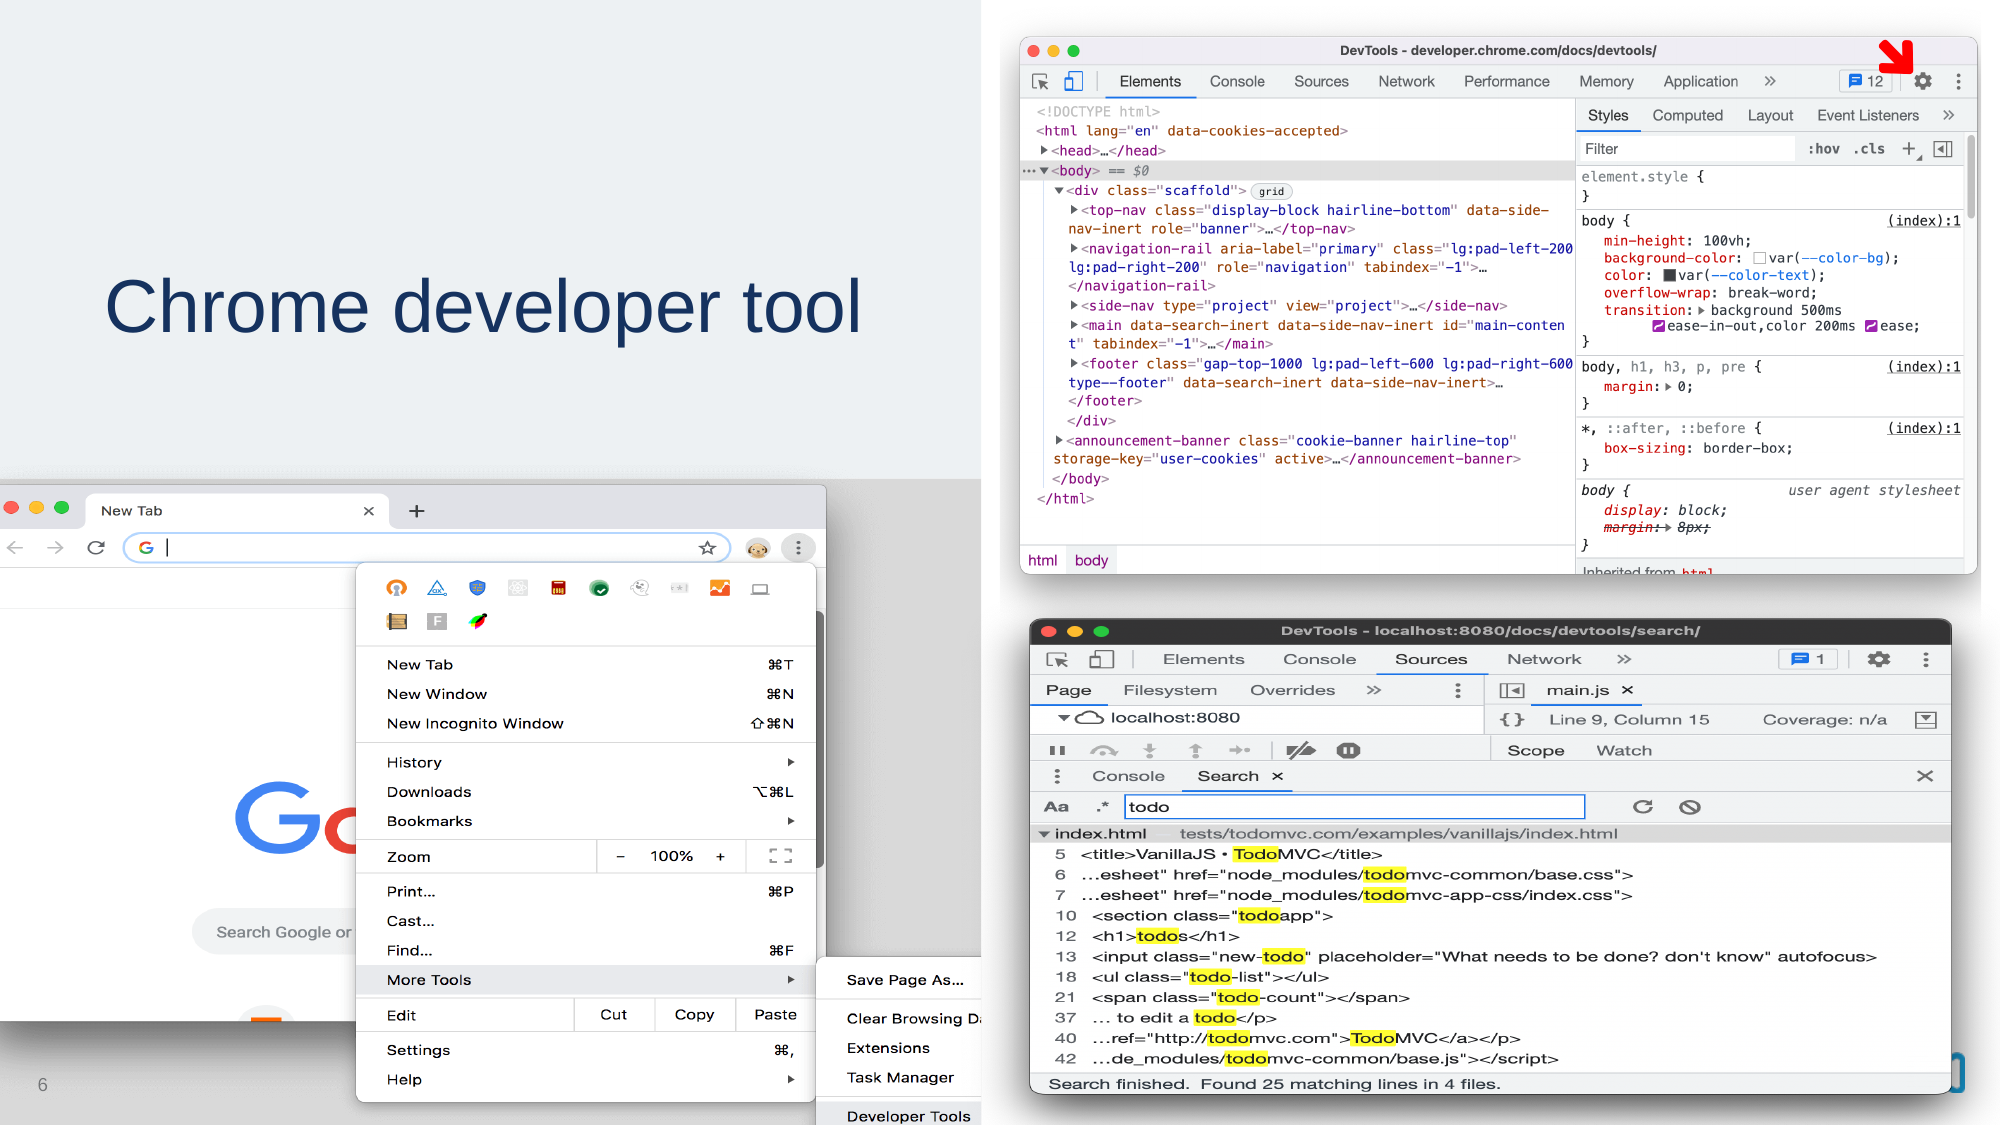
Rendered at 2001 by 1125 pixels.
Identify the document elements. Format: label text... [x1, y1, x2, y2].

picture [0, 0, 2000, 1125]
list Chrome developer tool [104, 95, 966, 349]
